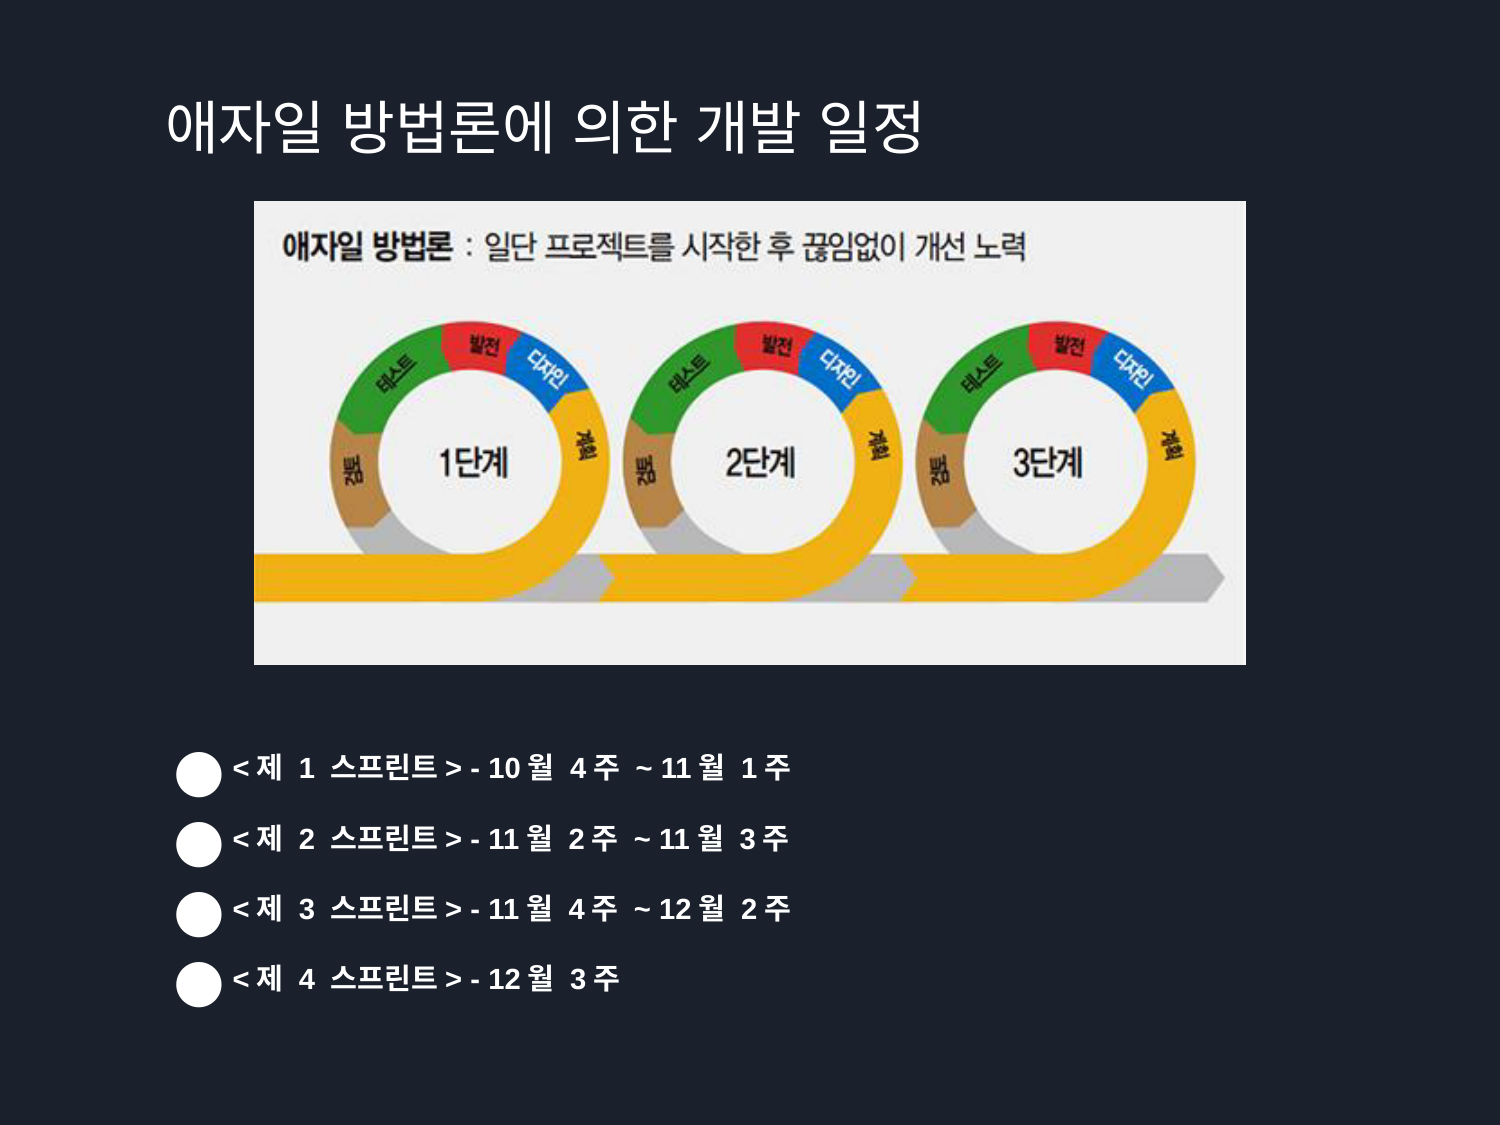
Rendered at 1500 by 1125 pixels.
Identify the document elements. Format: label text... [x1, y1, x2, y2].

title 애자일 방법론에 의한 개발 일정 [150, 83, 1425, 234]
picture [254, 201, 1246, 666]
list <제 1 스프린트> - 10월 4주 ~ 11월 1주 <제 2 스프린트> - 11월 2주 ~ 11월 3주 <제 3 스프린트> - 11월 4주 ~ 12월 2주 <제 4 스프린트> - 12월 3주 [150, 707, 1425, 1043]
